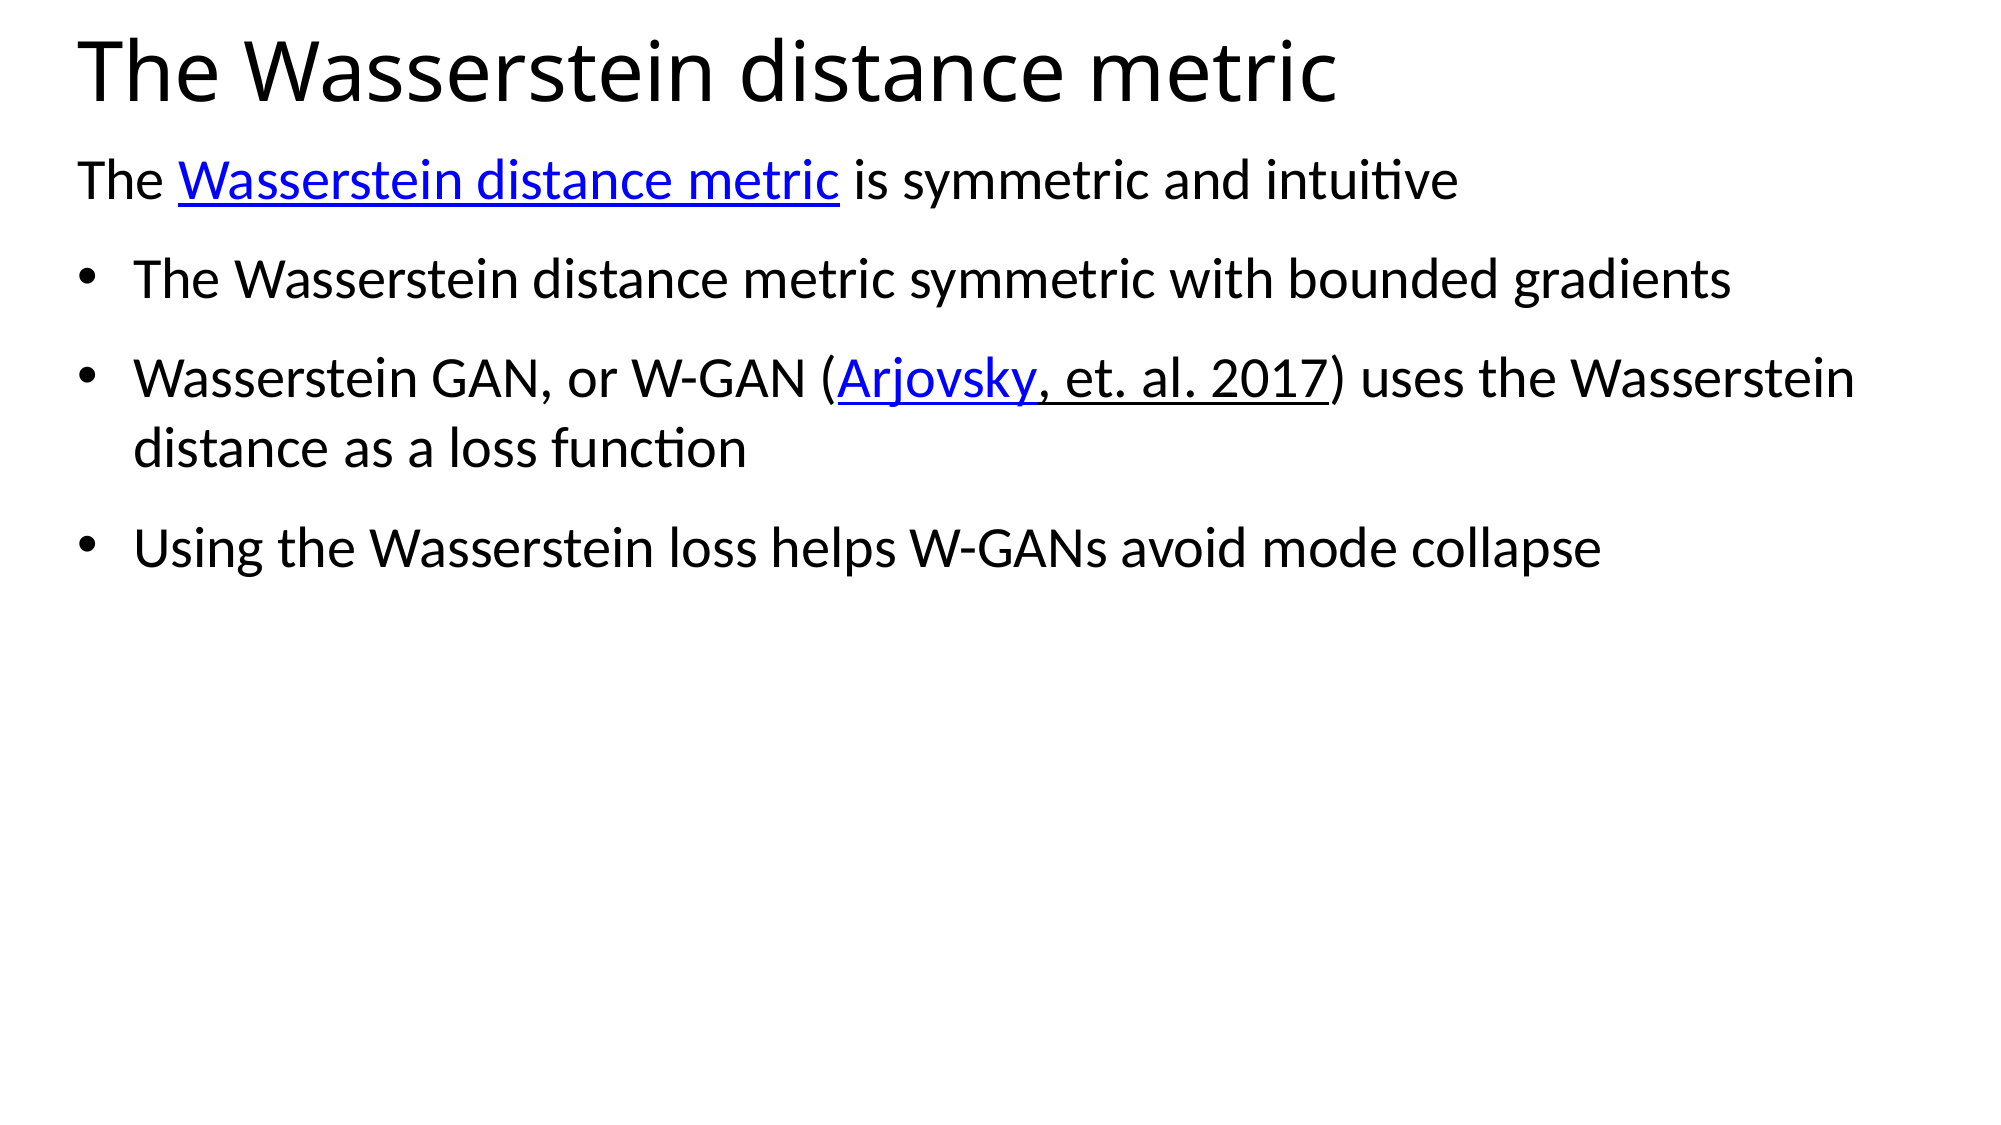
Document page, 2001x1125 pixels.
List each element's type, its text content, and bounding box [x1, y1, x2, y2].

list The Wasserstein distance metric is symmetric and intuitive The Wasserstein distance metric symmetric with bounded gradients Wasserstein GAN, or W-GAN (Arjovsky, et. al. 2017) uses the Wasserstein distance as a loss function Using the Wasserstein loss helps W-GANs avoid mode collapse [62, 133, 1953, 1048]
title The Wasserstein distance metric [62, 29, 1953, 133]
